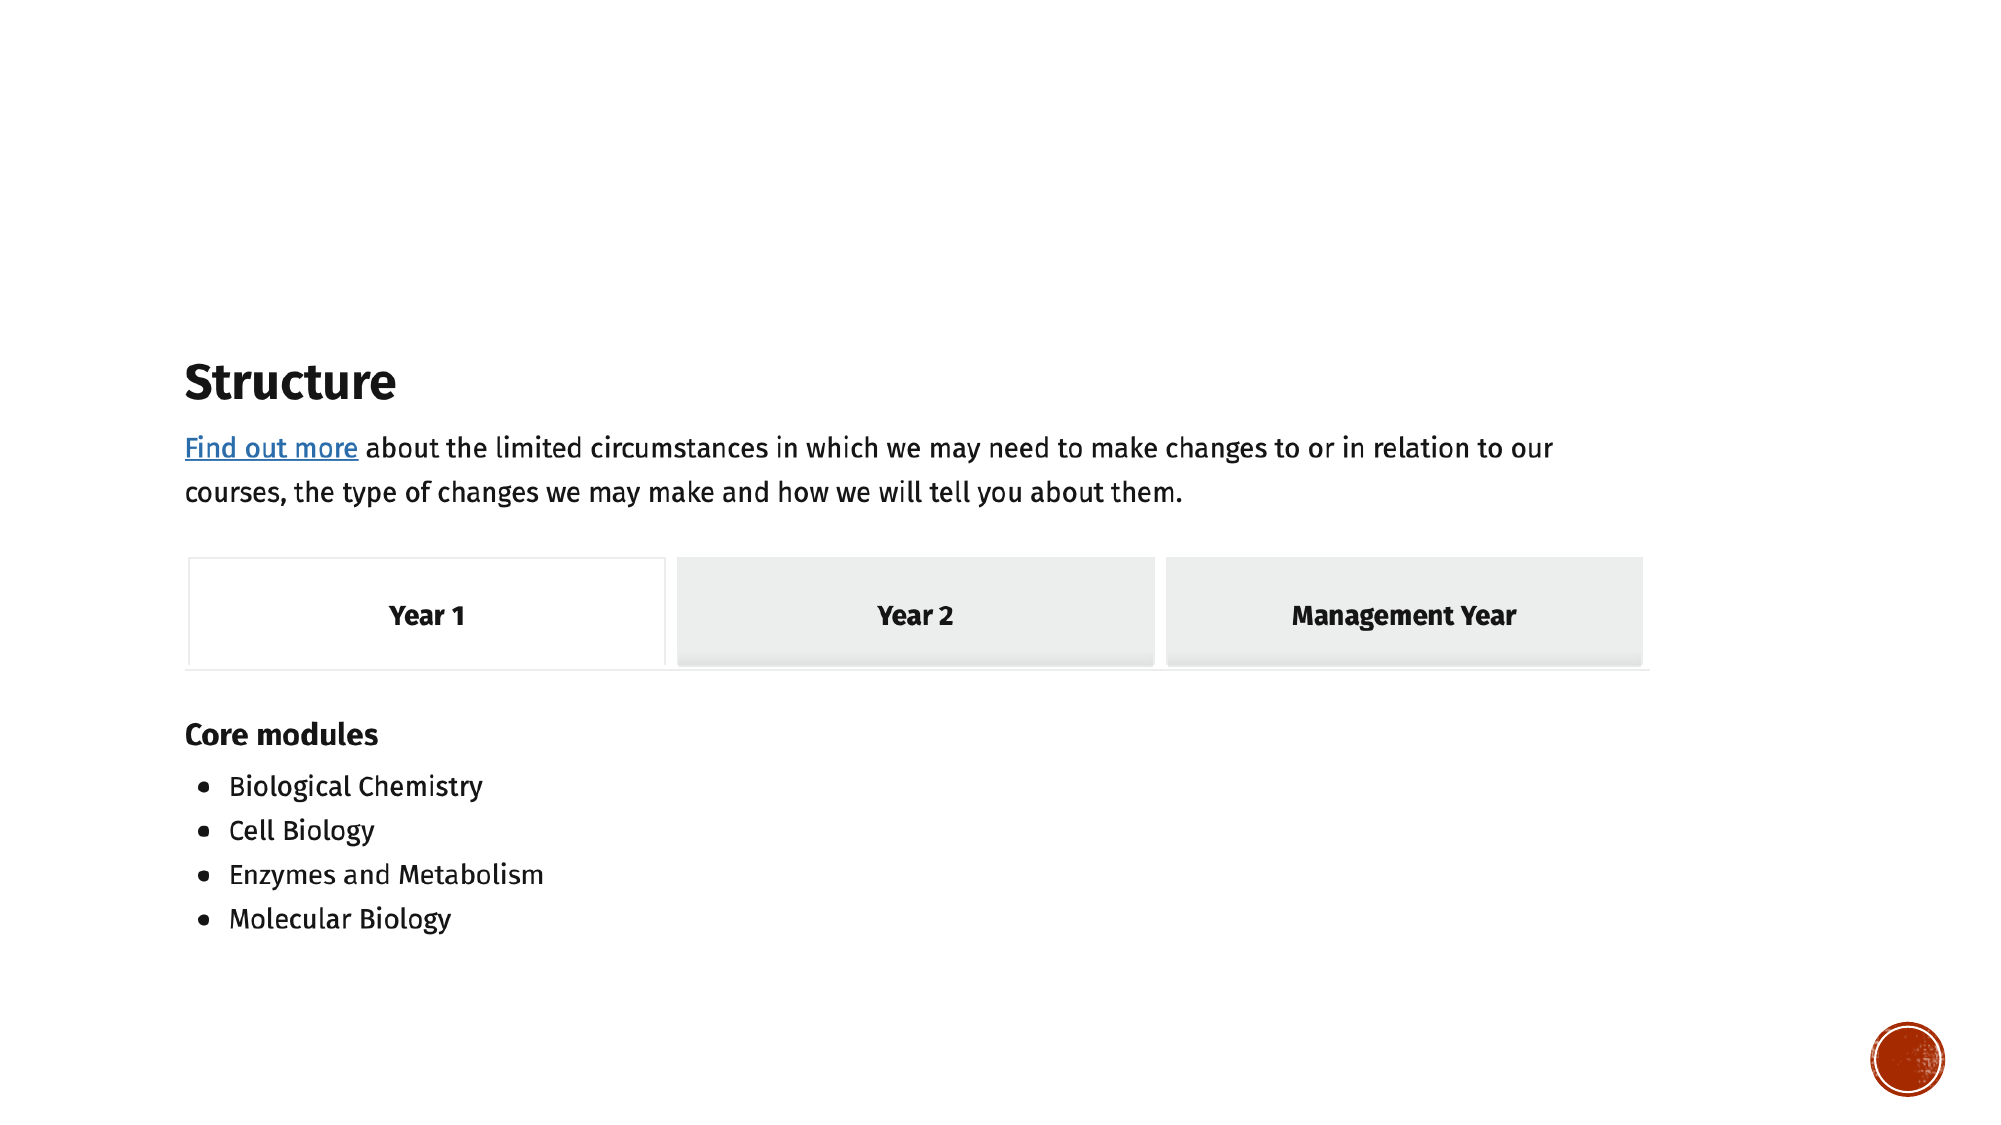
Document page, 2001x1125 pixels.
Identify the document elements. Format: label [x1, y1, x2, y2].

list [159, 344, 1707, 1007]
